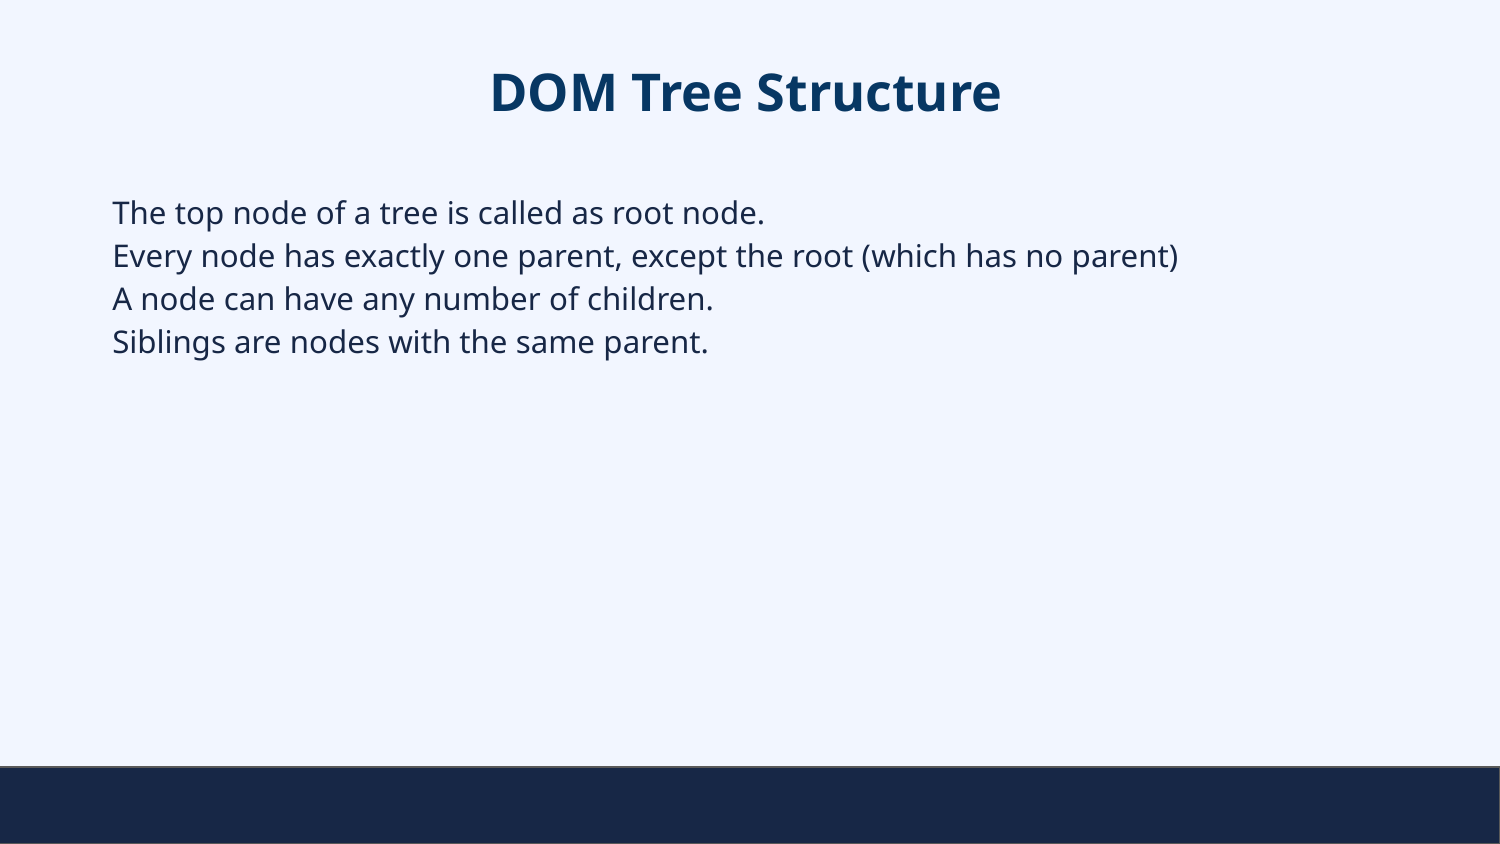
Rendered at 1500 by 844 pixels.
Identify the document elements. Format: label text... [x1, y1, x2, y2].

title DOM Tree Structure [29, 35, 1462, 148]
text_box The top node of a tree is called as root node. Every node has exactly one parent, except the root (which has no parent) A node can have any number of children. Siblings are nodes with the same parent. [97, 172, 1397, 736]
text_box [0, 767, 1500, 844]
